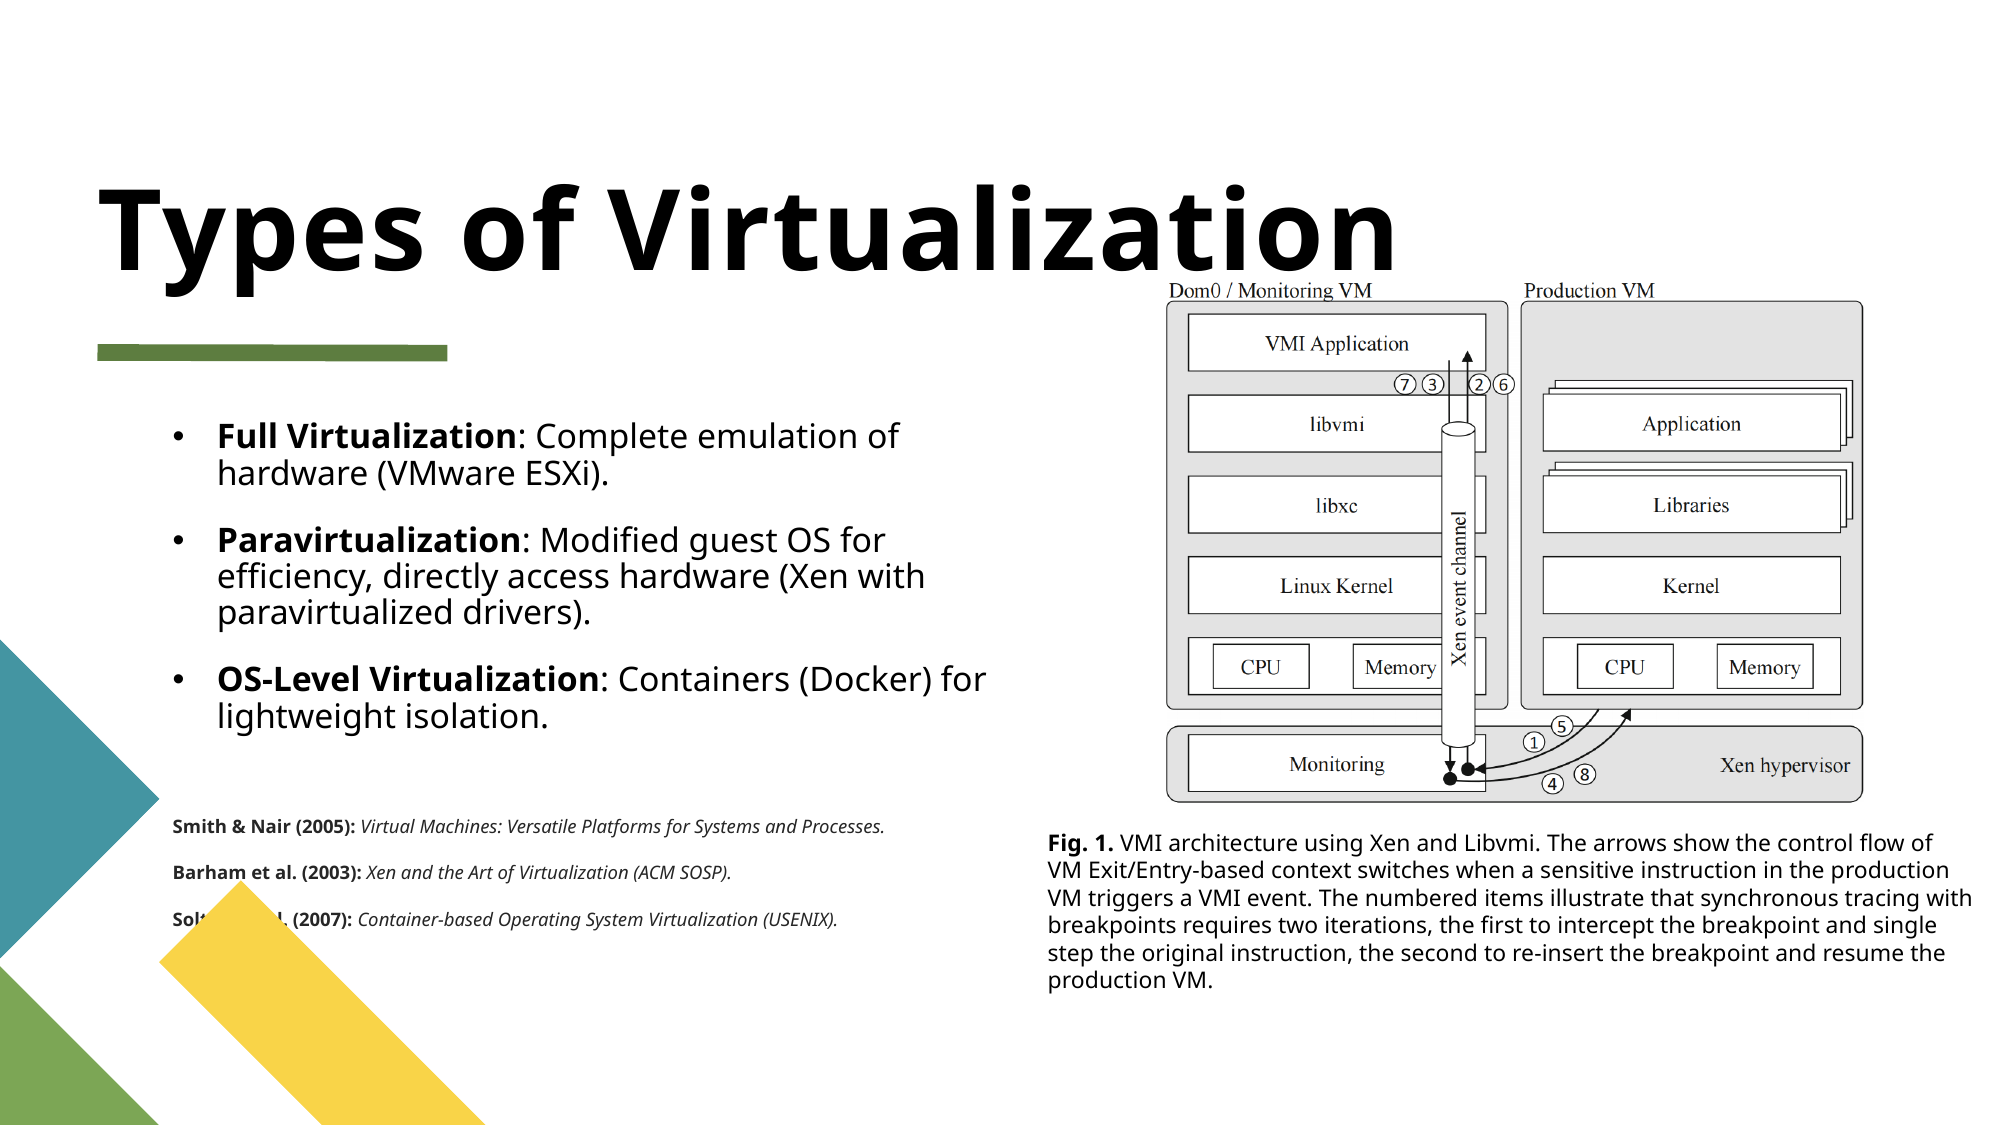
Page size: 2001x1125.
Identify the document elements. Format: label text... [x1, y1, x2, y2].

text_box Fig. 1. VMI architecture using Xen and Libvmi. The arrows show the control flow of VM Exit/Entry-based context switches when a sensitive instruction in the production VM triggers a VMI event. The numbered items illustrate that synchronous tracing with breakpoints requires two iterations, the first to intercept the breakpoint and single step the original instruction, the second to re-insert the breakpoint and resume the production VM. [1032, 821, 1995, 1001]
list Full Virtualization: Complete emulation of hardware (VMware ESXi). Paravirtualization: Modified guest OS for efficiency, directly access hardware (Xen with paravirtualized drivers). OS-Level Virtualization: Containers (Docker) for lightweight isolation. Smith & Nair (2005): Virtual Machines: Versatile Platforms for Systems and Processes. Barham et al. (2003): Xen and the Art of Virtualization (ACM SOSP). Soltesz et al. (2007): Container-based Operating System Virtualization (USENIX). [172, 382, 1008, 934]
picture [1146, 277, 1882, 809]
title Types of Virtualization [97, 16, 1882, 293]
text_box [0, 639, 486, 1125]
